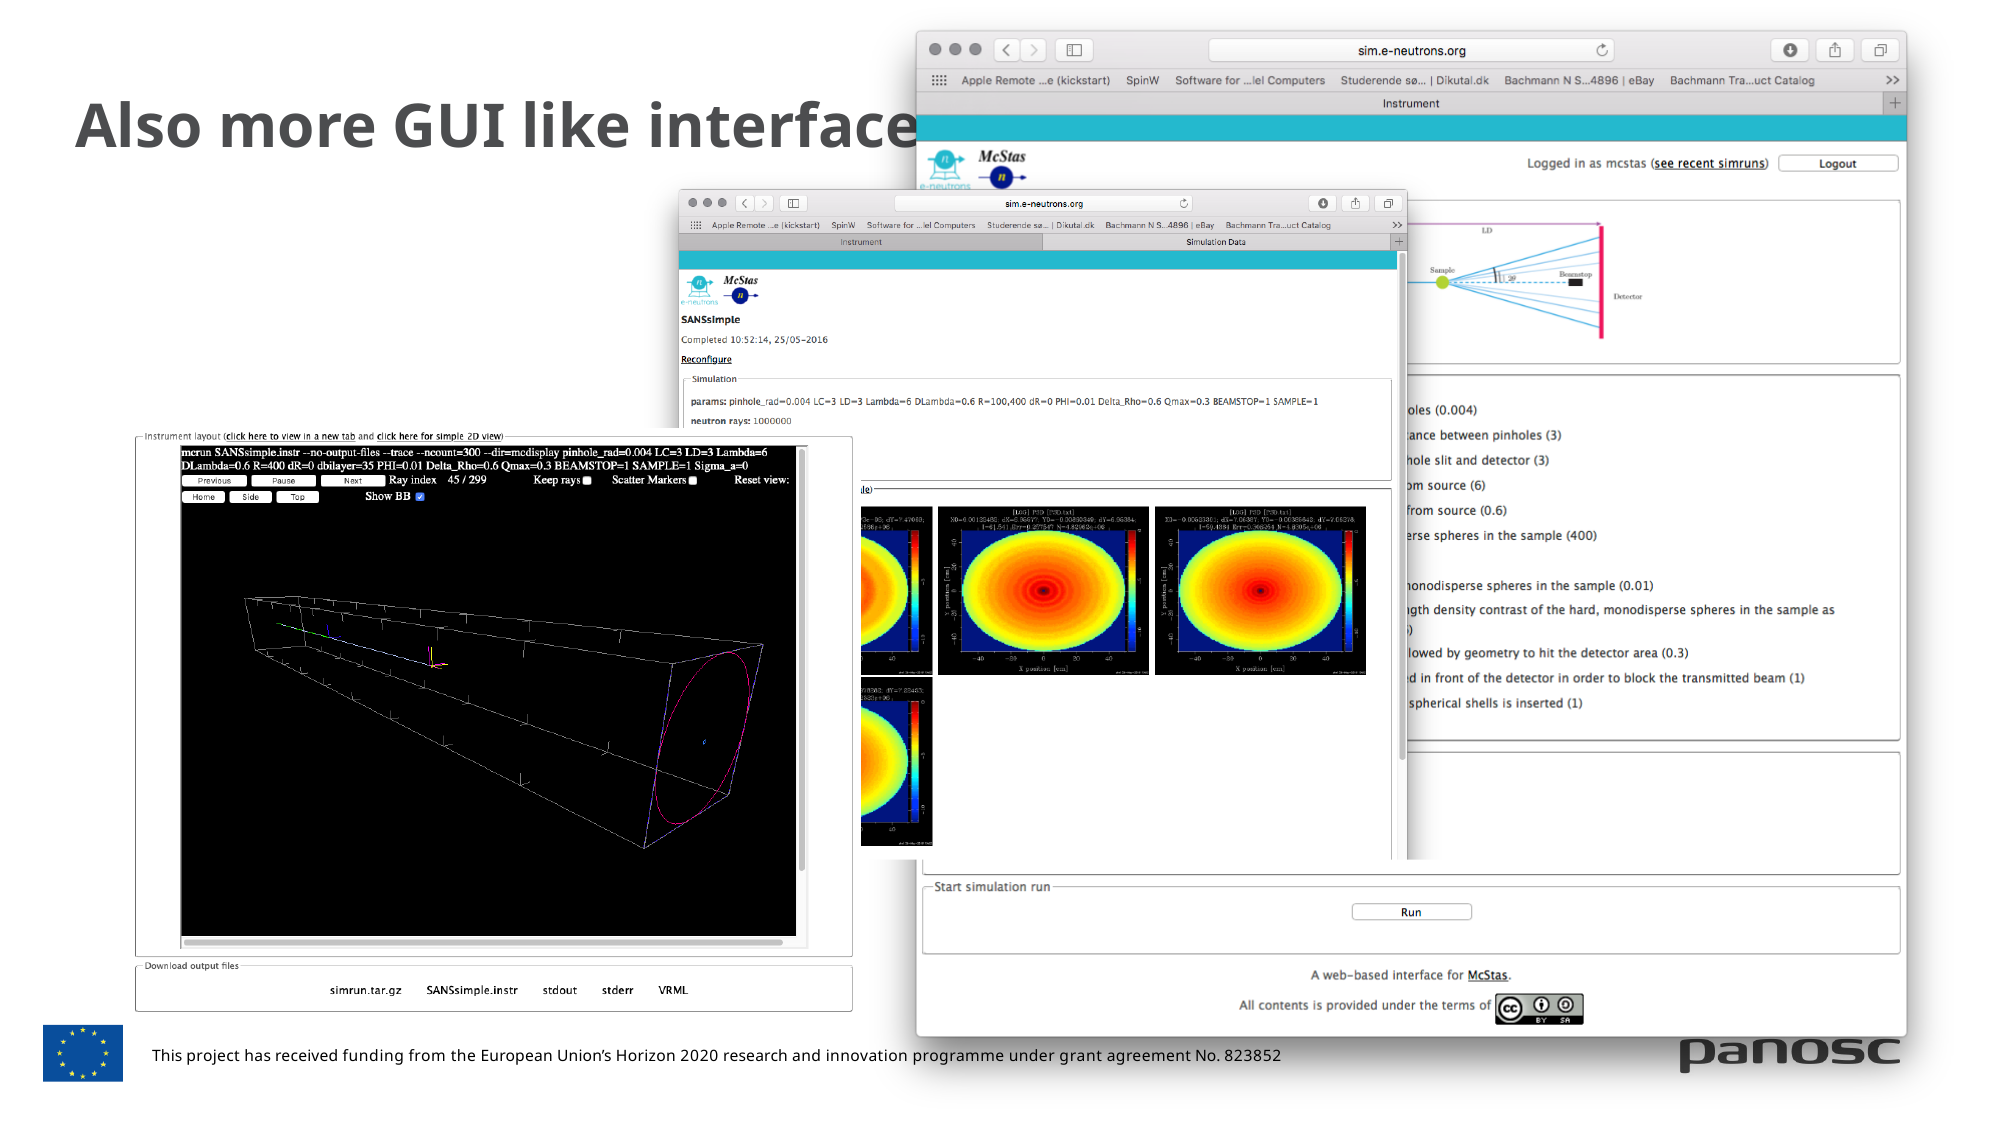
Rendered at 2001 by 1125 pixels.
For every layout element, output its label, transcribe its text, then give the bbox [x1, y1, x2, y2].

title Also more GUI like interface [75, 86, 855, 160]
picture [1, 0, 1999, 1125]
